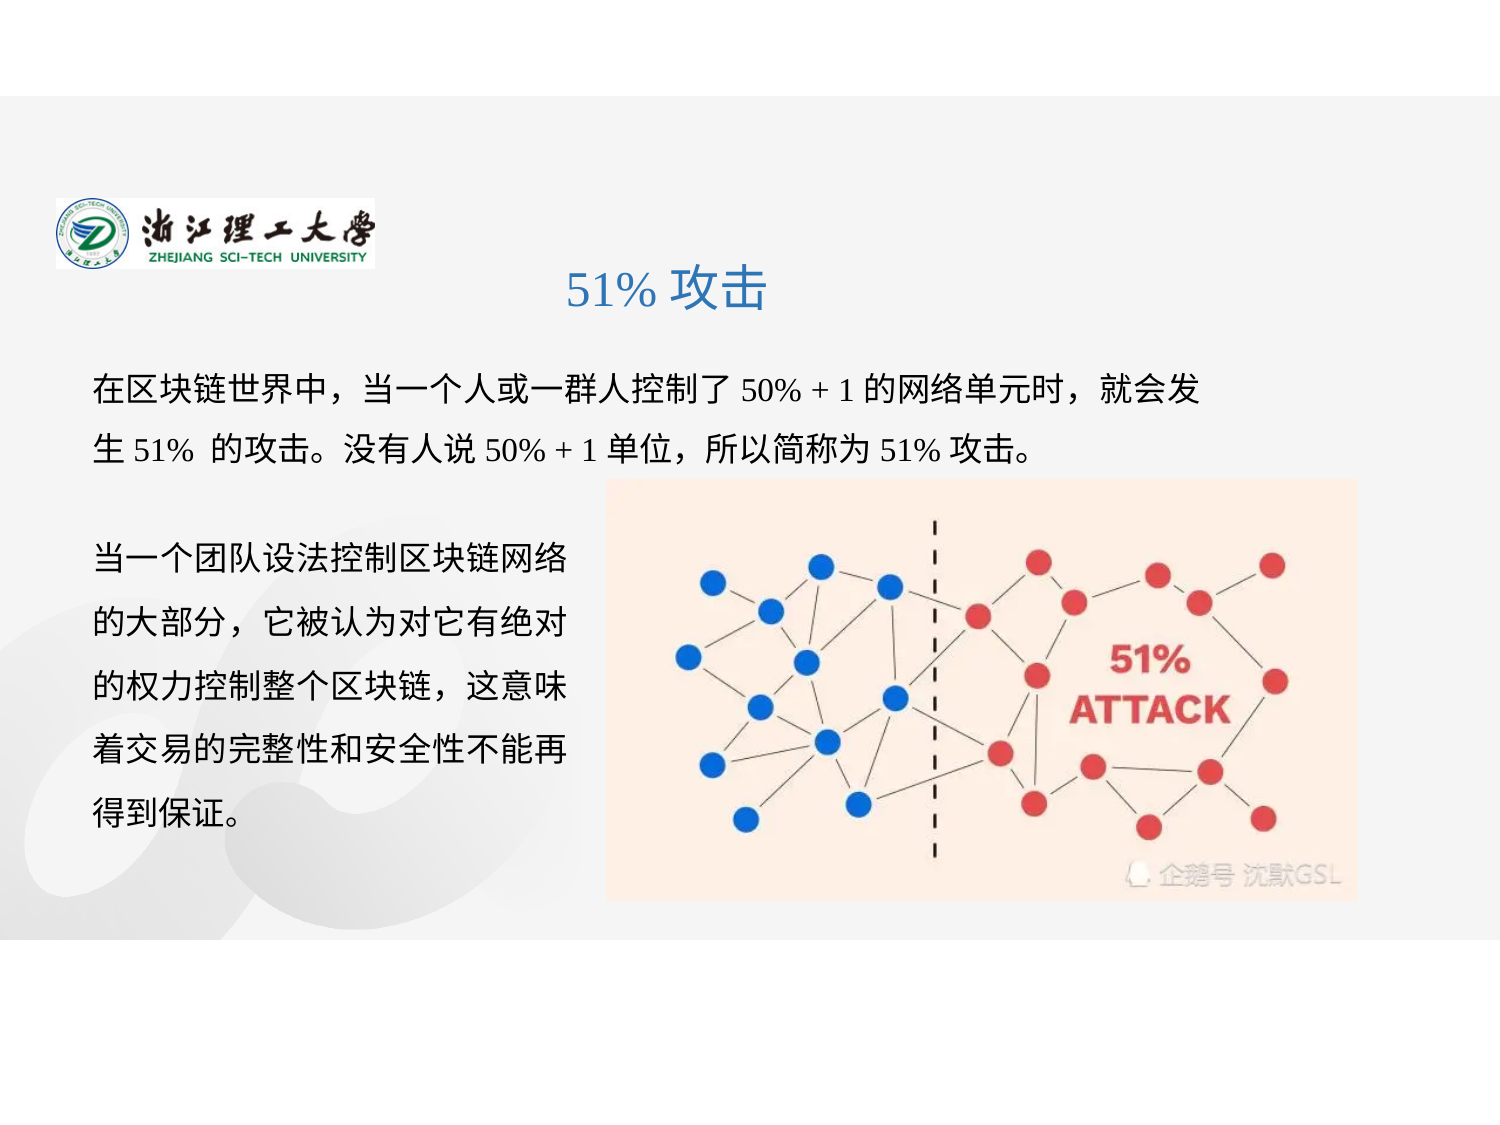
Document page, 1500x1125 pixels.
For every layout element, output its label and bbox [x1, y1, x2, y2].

picture [0, 96, 1500, 940]
